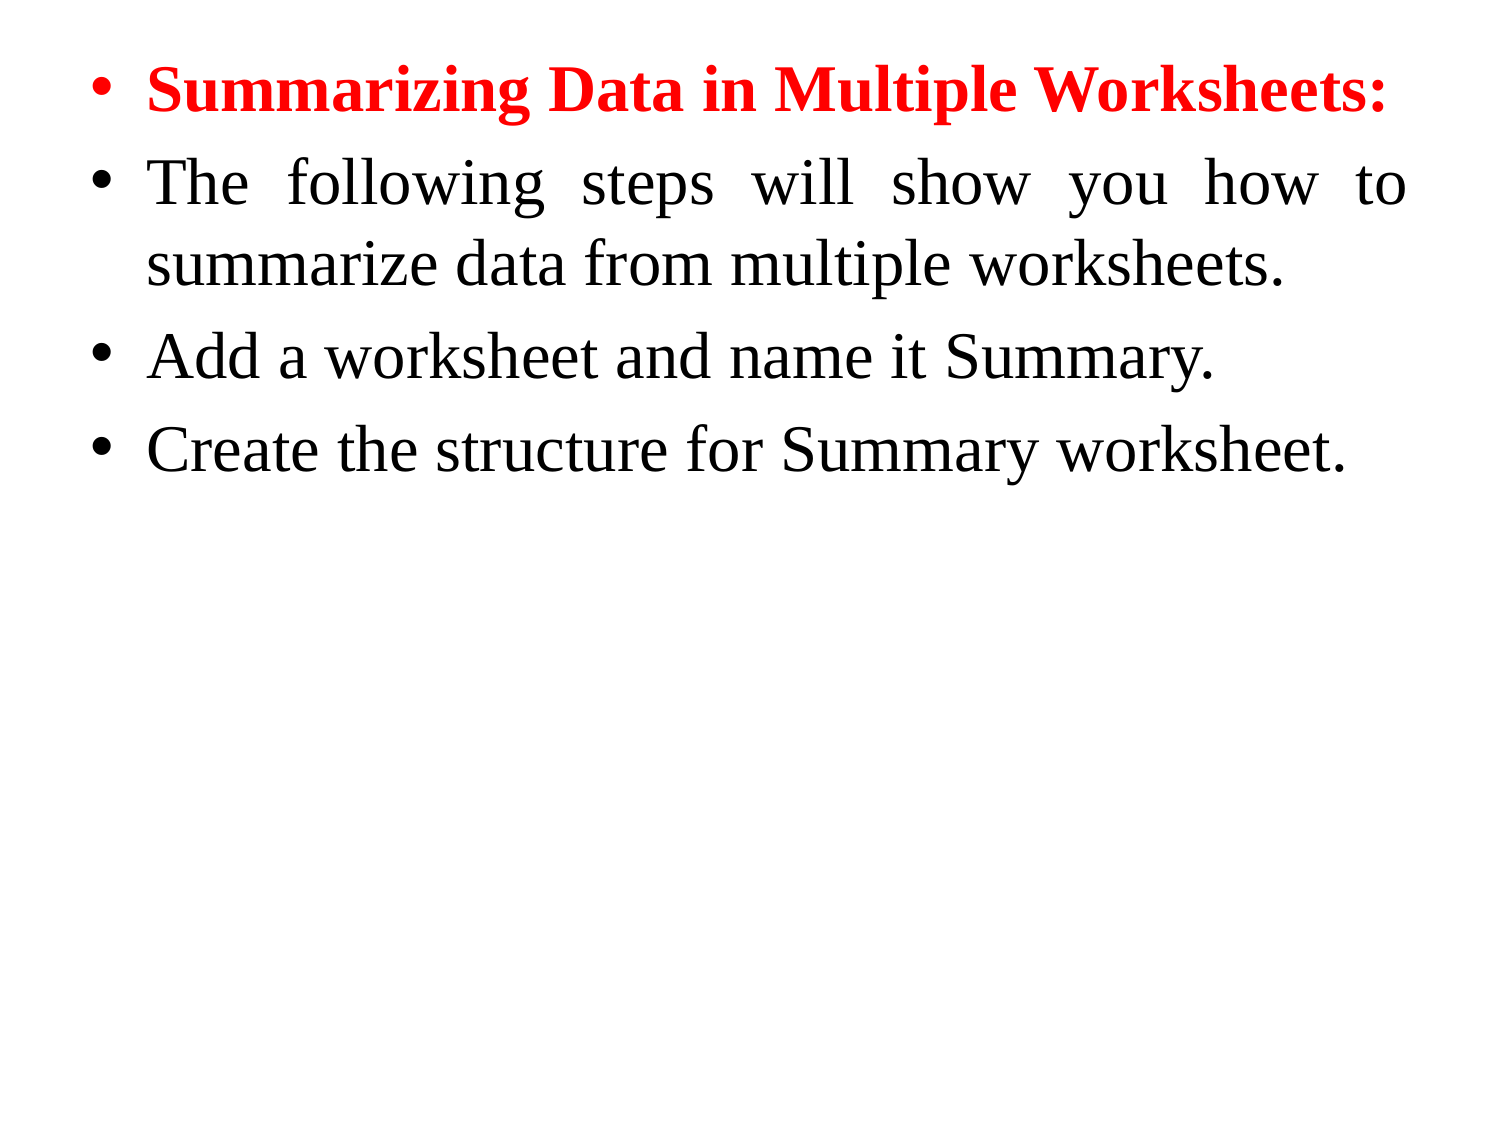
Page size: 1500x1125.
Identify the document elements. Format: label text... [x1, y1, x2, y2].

list Summarizing Data in Multiple Worksheets: The following steps will show you how to summarize data from multiple worksheets. Add a worksheet and name it Summary. Create the structure for Summary worksheet. [75, 37, 1425, 1005]
